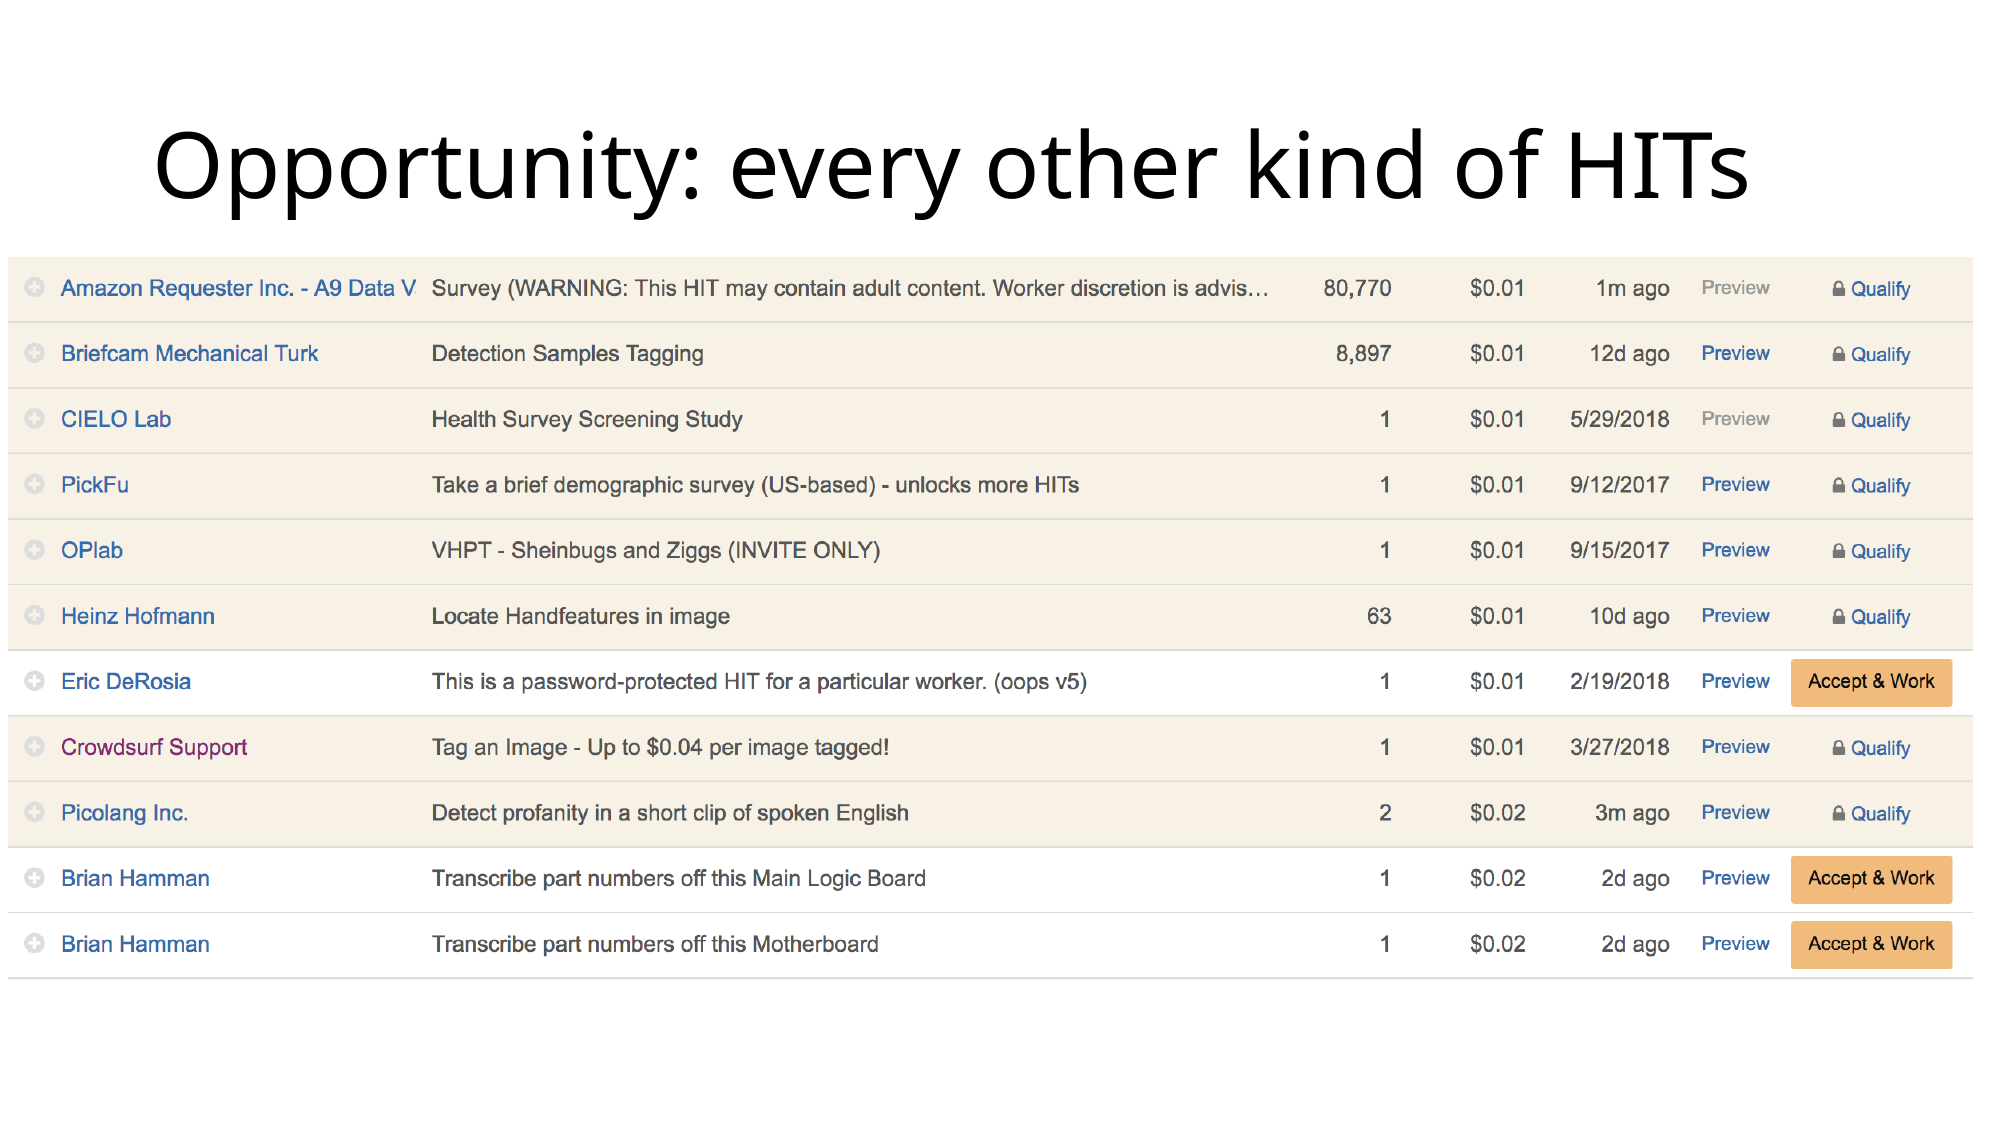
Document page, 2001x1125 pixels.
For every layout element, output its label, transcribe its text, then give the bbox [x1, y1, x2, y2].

title Opportunity: every other kind of HITs [137, 59, 1863, 257]
picture [0, 257, 2000, 980]
